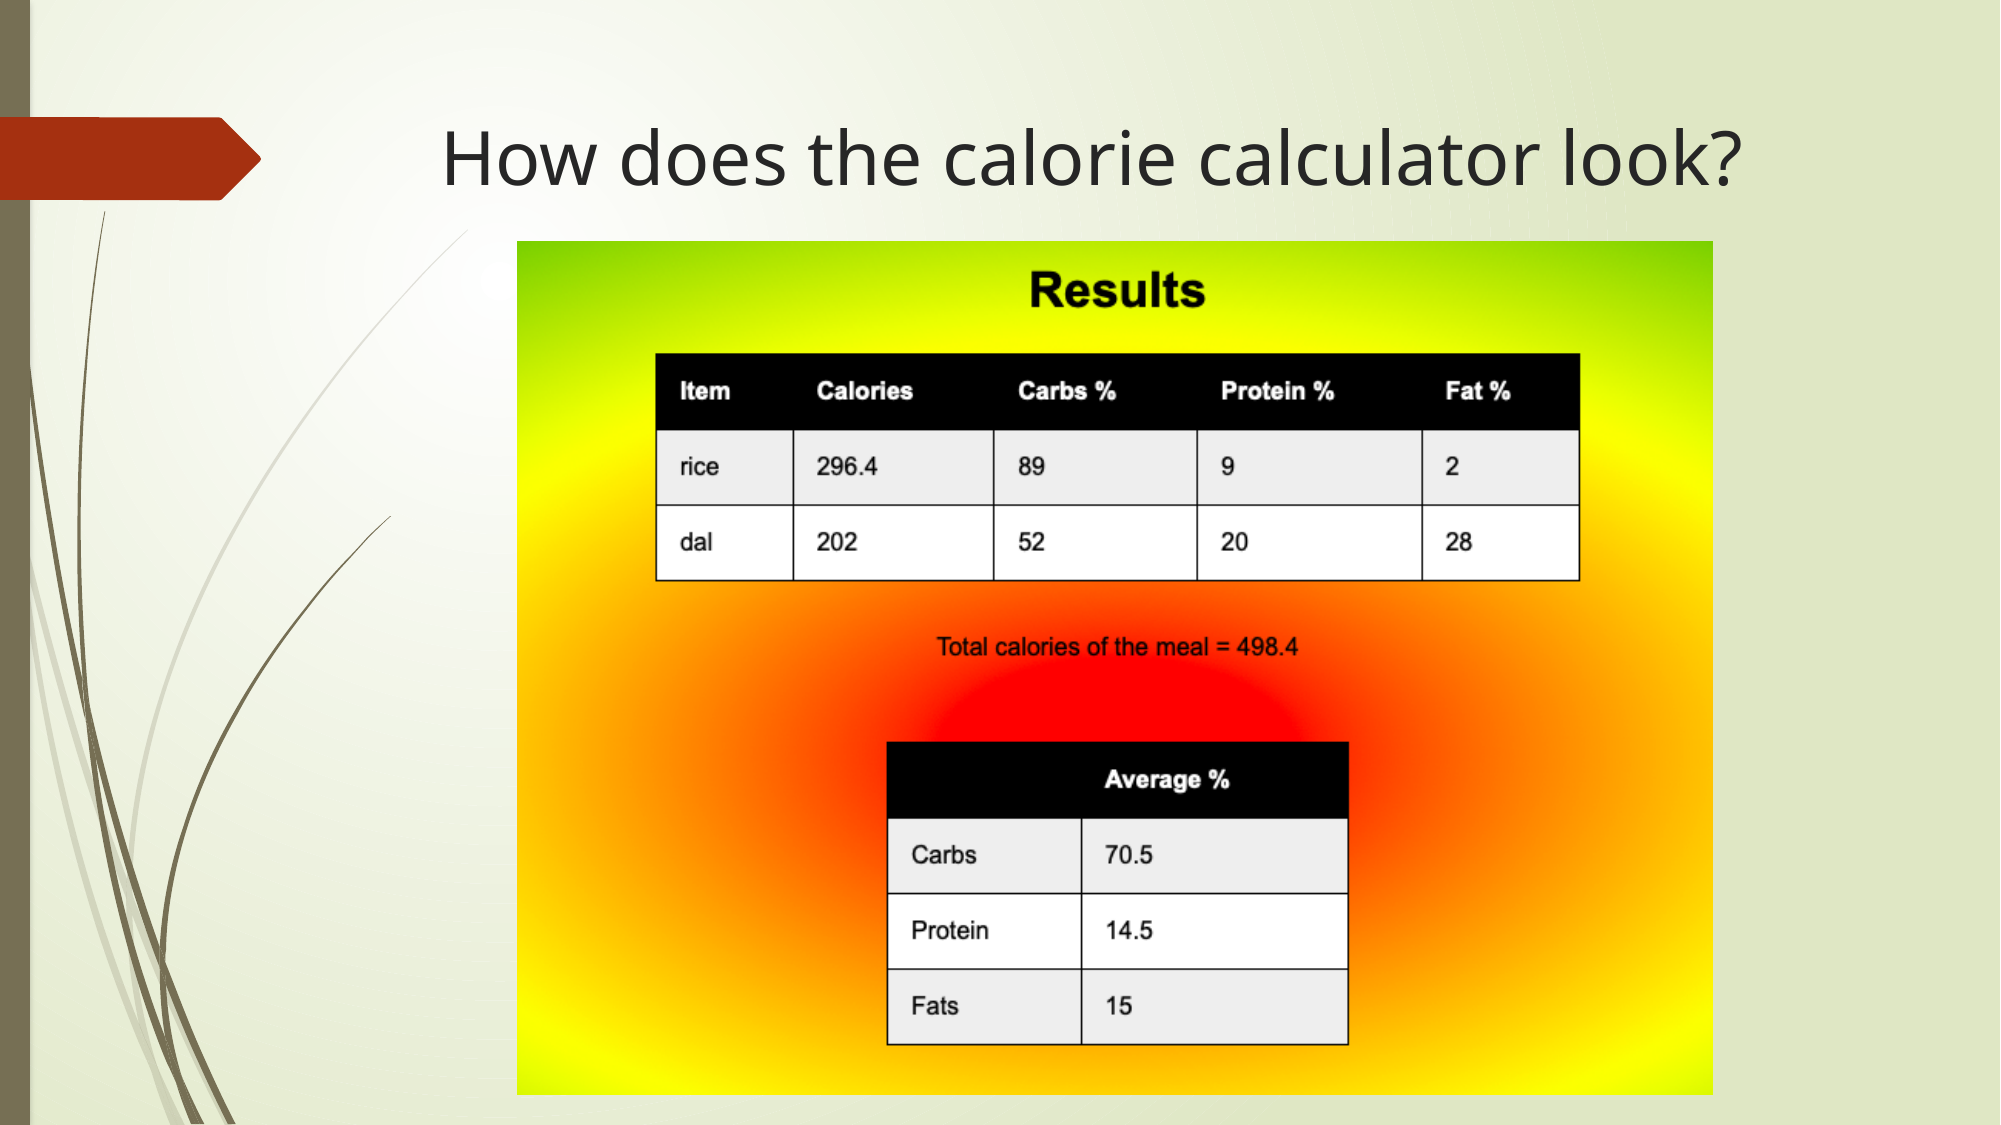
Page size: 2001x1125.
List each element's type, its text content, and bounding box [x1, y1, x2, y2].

picture [517, 241, 1714, 1095]
title How does the calorie calculator look? [425, 102, 1888, 313]
